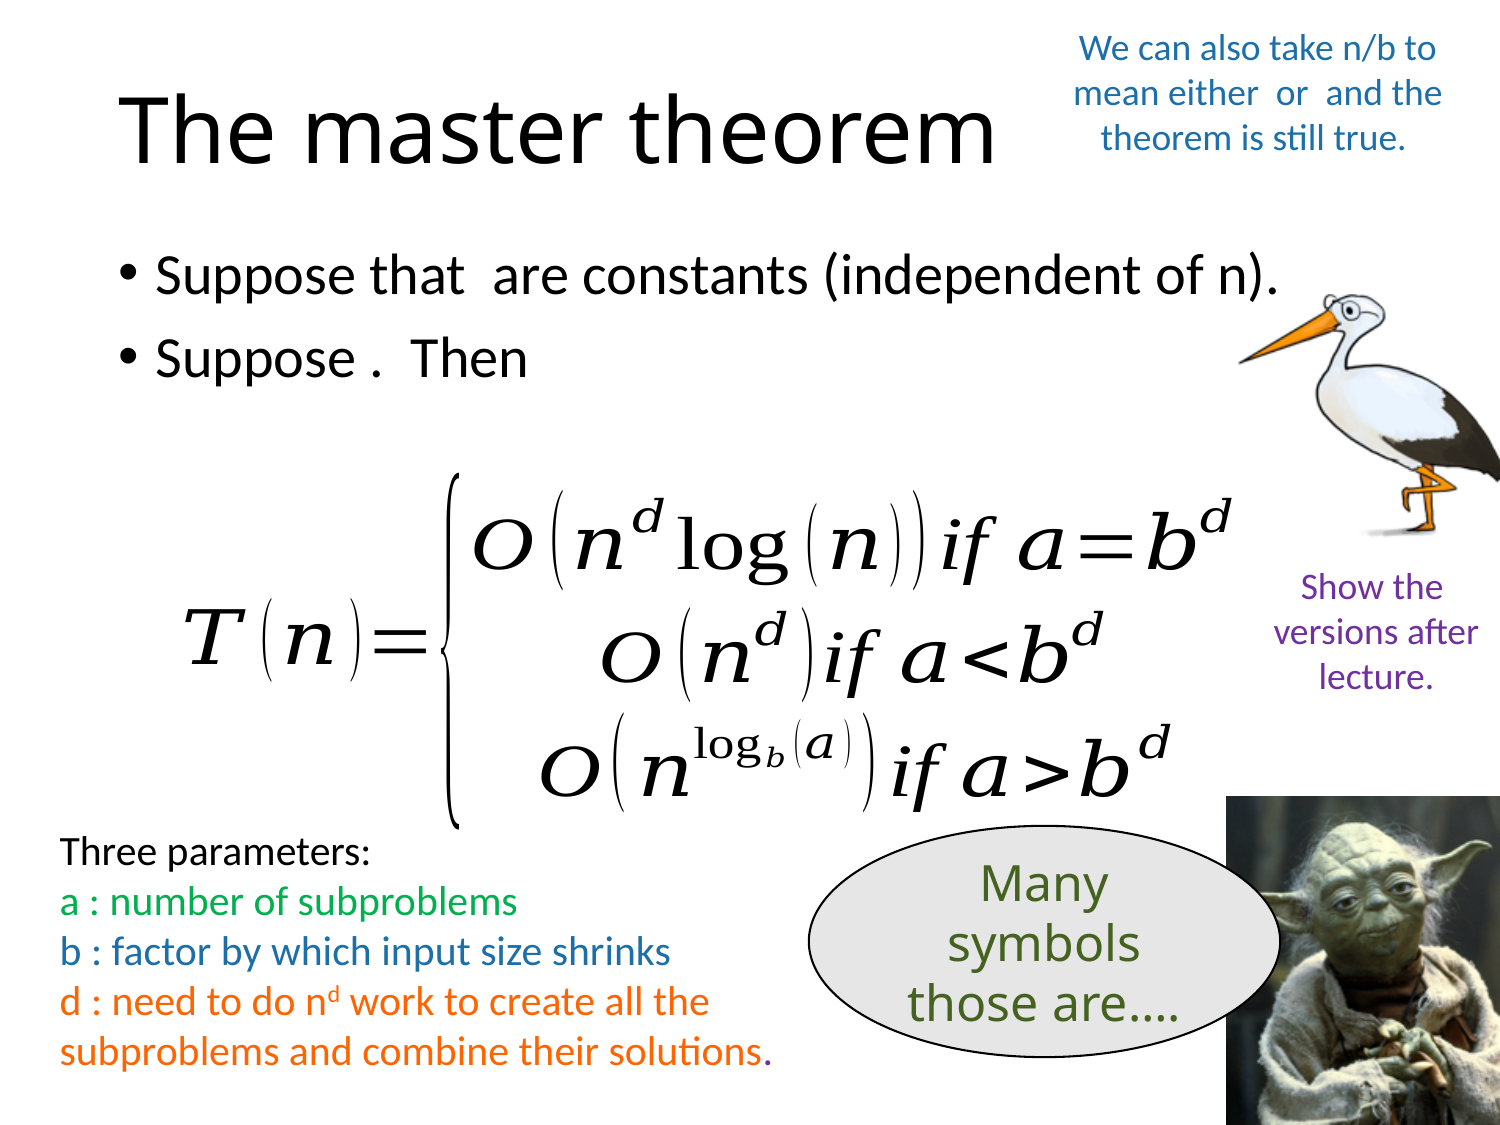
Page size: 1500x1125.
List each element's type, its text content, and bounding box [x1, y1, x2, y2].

picture [1226, 796, 1500, 1125]
picture [1226, 260, 1500, 555]
text_box Many symbols those are…. [809, 824, 1226, 1059]
title The master theorem [103, 25, 1397, 243]
text_box Three parameters: a : number of subproblems b : factor by which input size shrinks d : need to do nd work to create all the subproblems and combine their solutions. [44, 816, 809, 1082]
